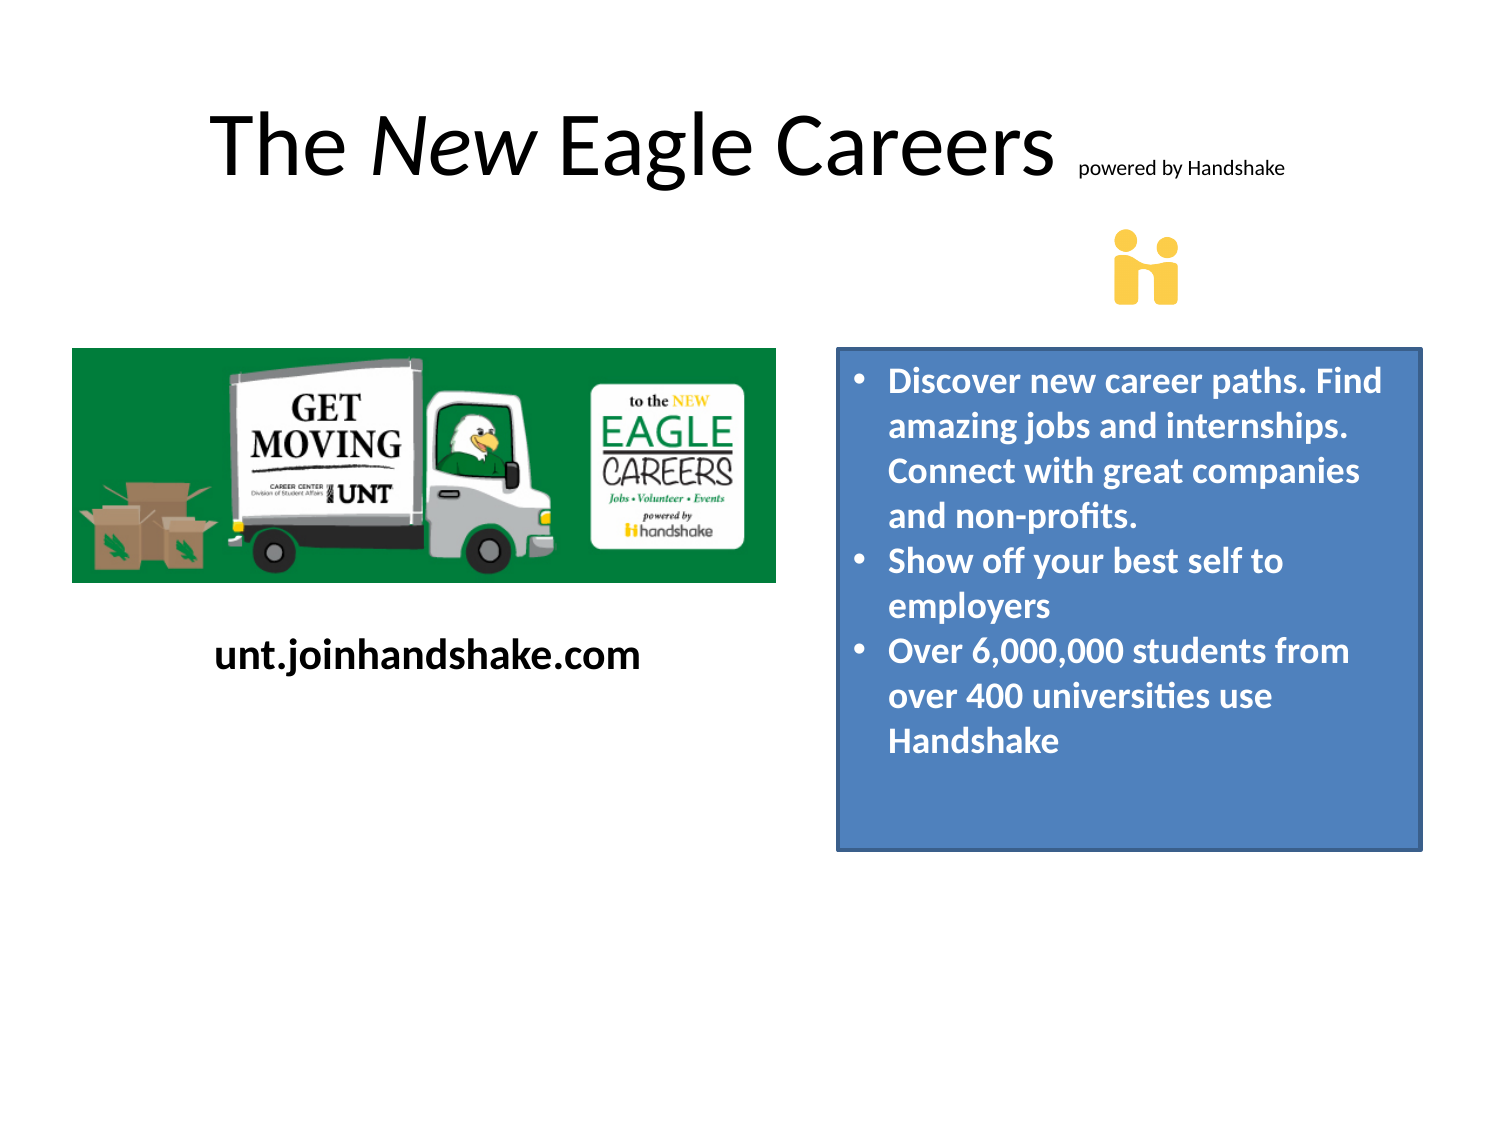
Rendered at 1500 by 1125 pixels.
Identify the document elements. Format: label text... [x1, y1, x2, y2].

text_box Discover new career paths. Find amazing jobs and internships. Connect with great companies and non-profits. Show off your best self to employers Over 6,000,000 students from over 400 universities use Handshake [836, 347, 1423, 852]
picture [1114, 228, 1179, 306]
title The New Eagle Careers powered by Handshake [75, 45, 1425, 233]
picture [72, 348, 777, 584]
text_box unt.joinhandshake.com [199, 618, 657, 686]
